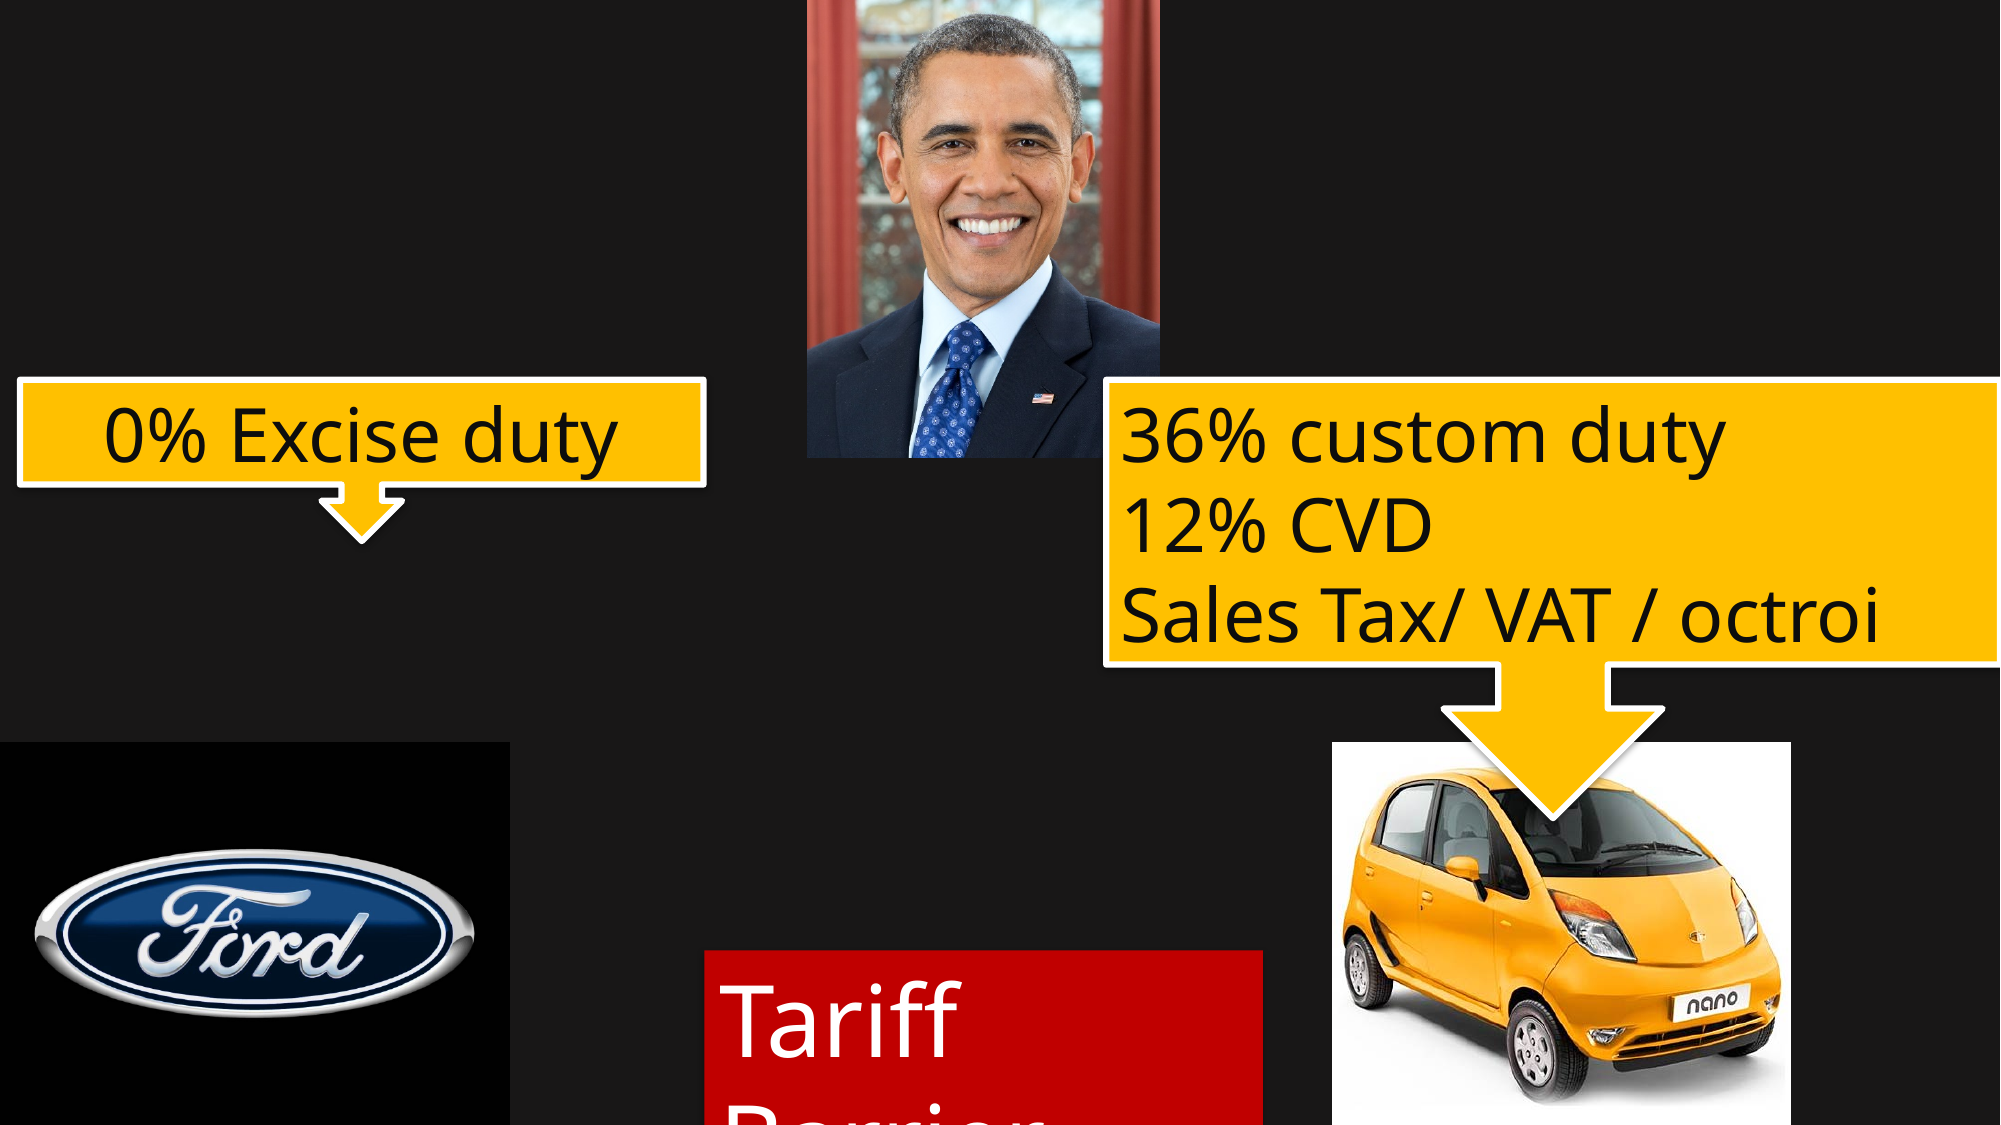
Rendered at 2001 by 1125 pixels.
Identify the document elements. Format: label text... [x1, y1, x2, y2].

text_box 0% Excise duty [16, 376, 707, 545]
picture [807, 0, 1161, 459]
picture [0, 742, 511, 1125]
picture [1332, 742, 1791, 1125]
text_box Tariff Barrier [704, 950, 1263, 1125]
text_box 36% custom duty 12% CVD Sales Tax/ VAT / octroi [1103, 376, 2000, 741]
